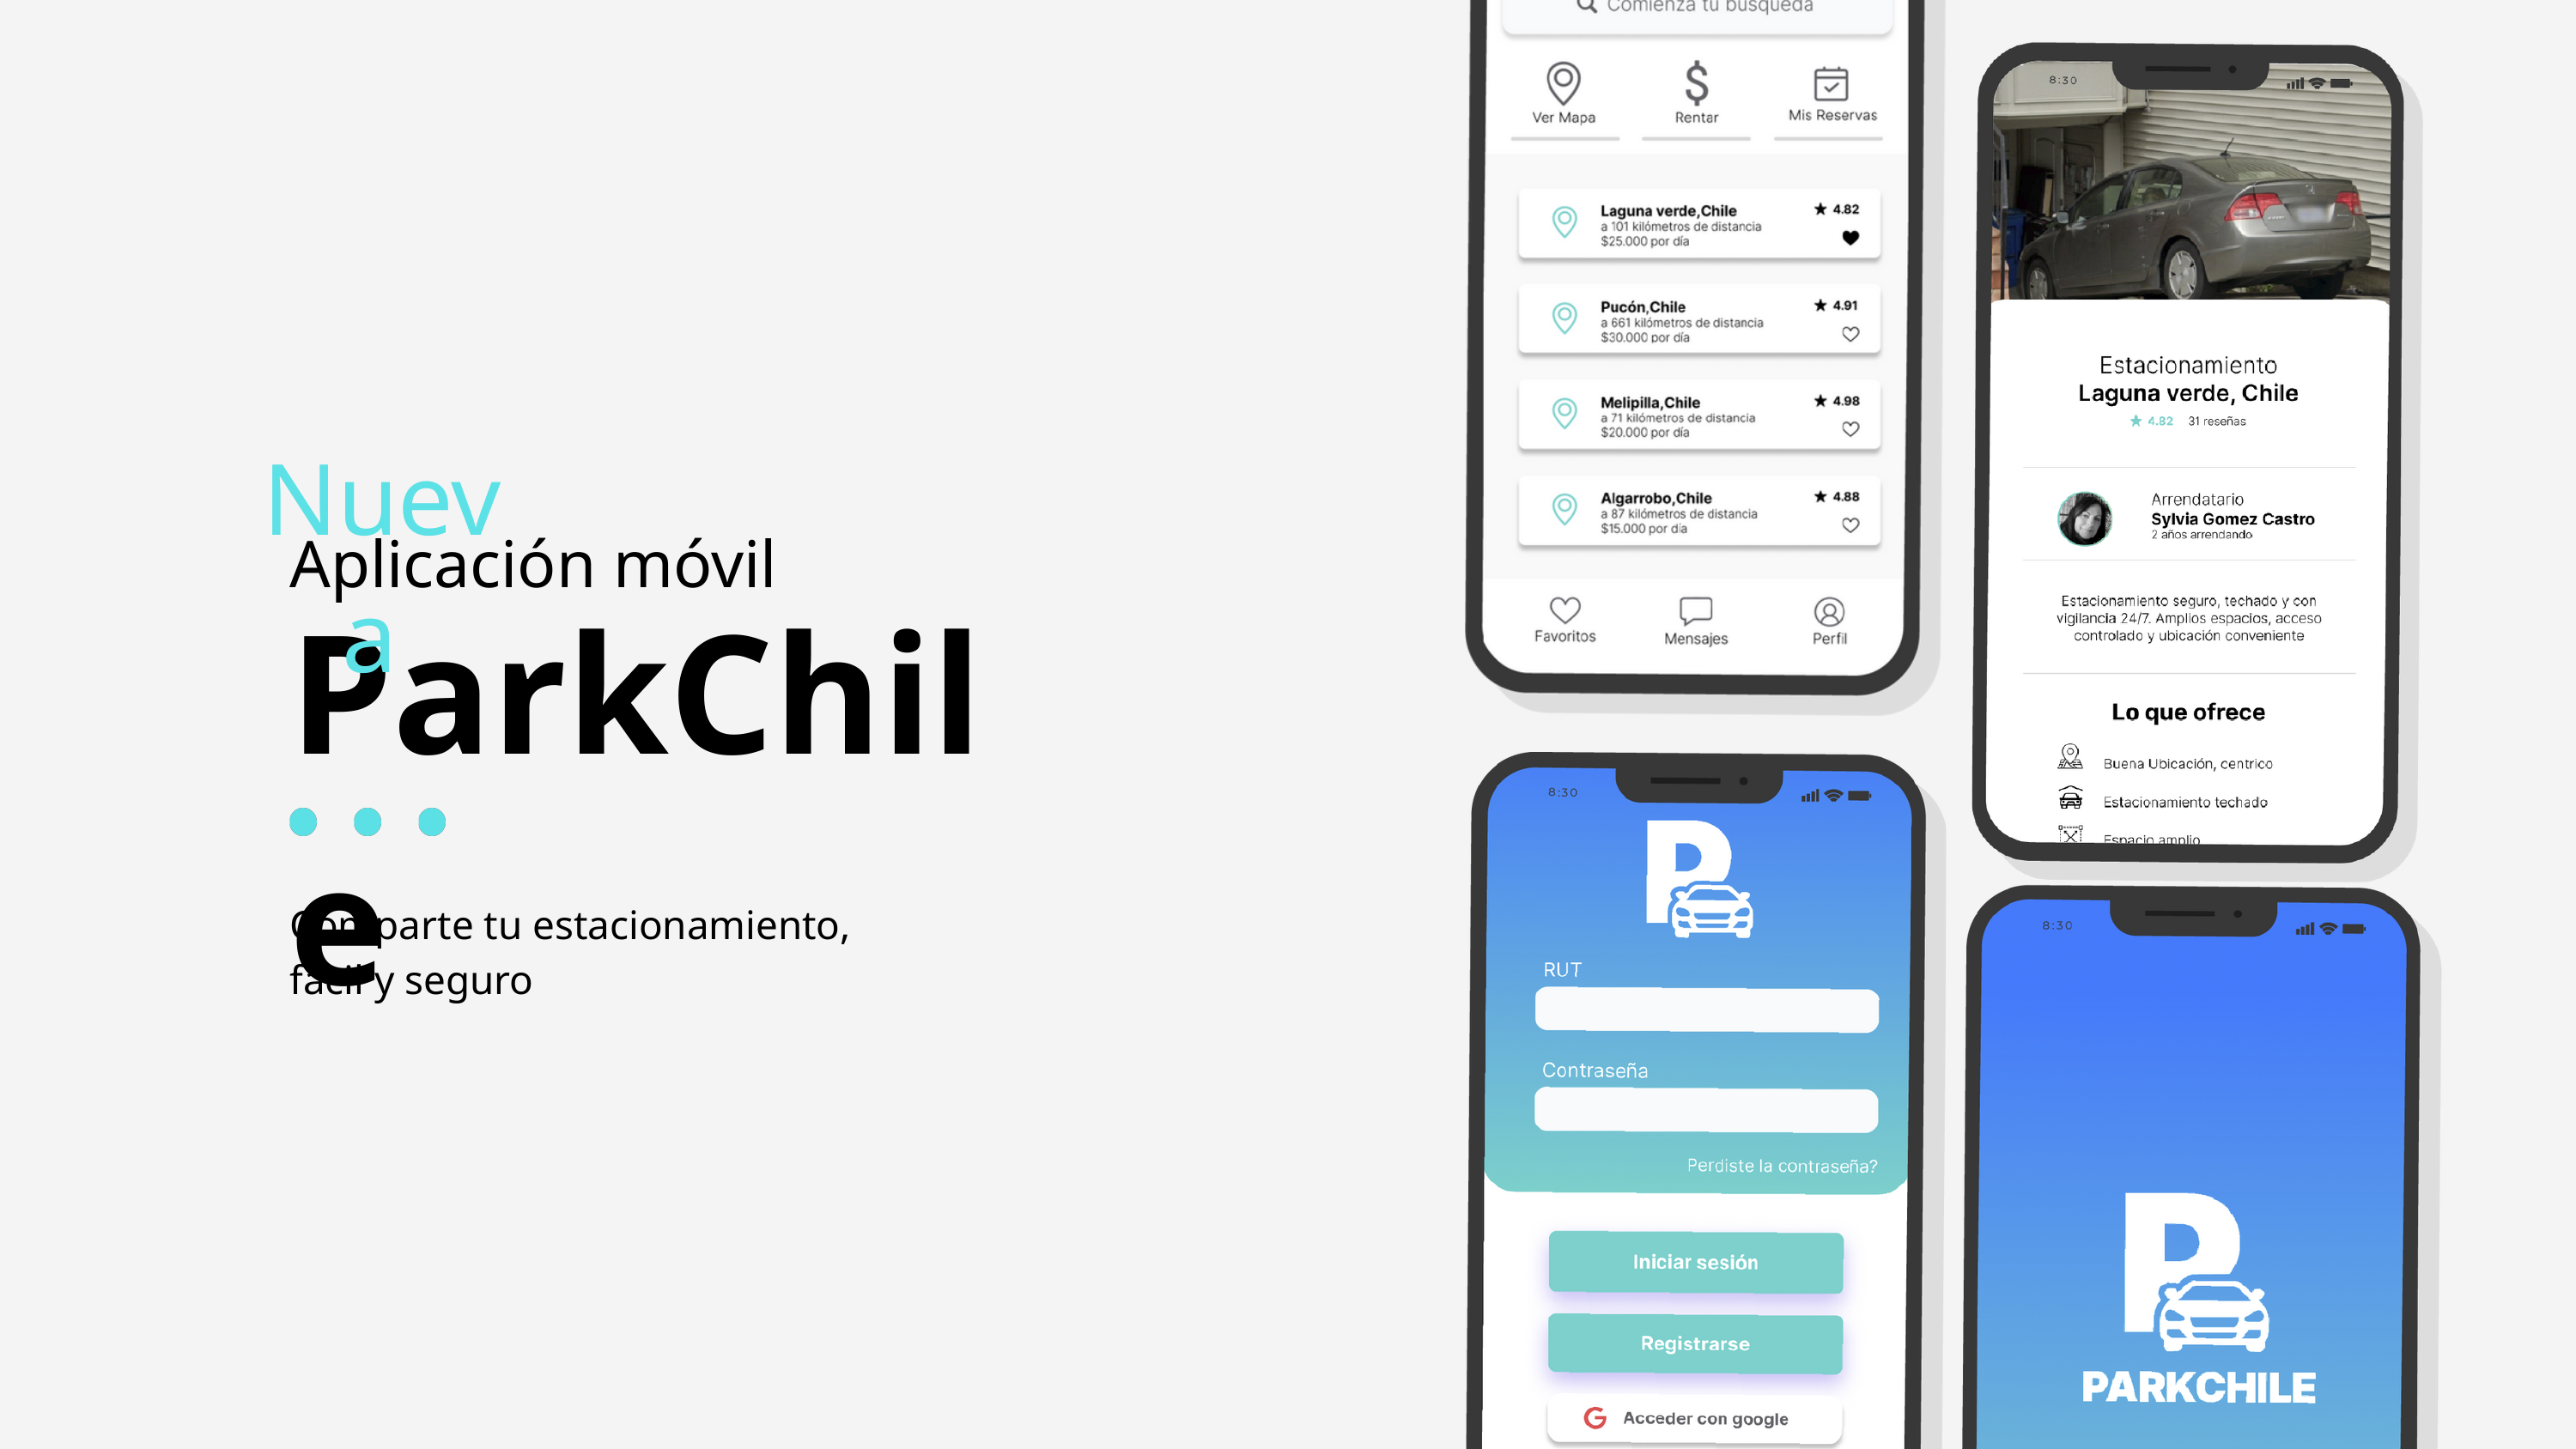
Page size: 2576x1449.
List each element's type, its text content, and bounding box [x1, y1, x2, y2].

text_box [1465, 0, 1947, 716]
text_box ParkChile [289, 556, 1080, 1018]
text_box [1947, 884, 2449, 1449]
text_box Aplicación móvil [526, 510, 785, 556]
text_box Nueva [239, 416, 526, 693]
text_box [1971, 27, 2423, 923]
text_box [1465, 752, 1947, 1449]
